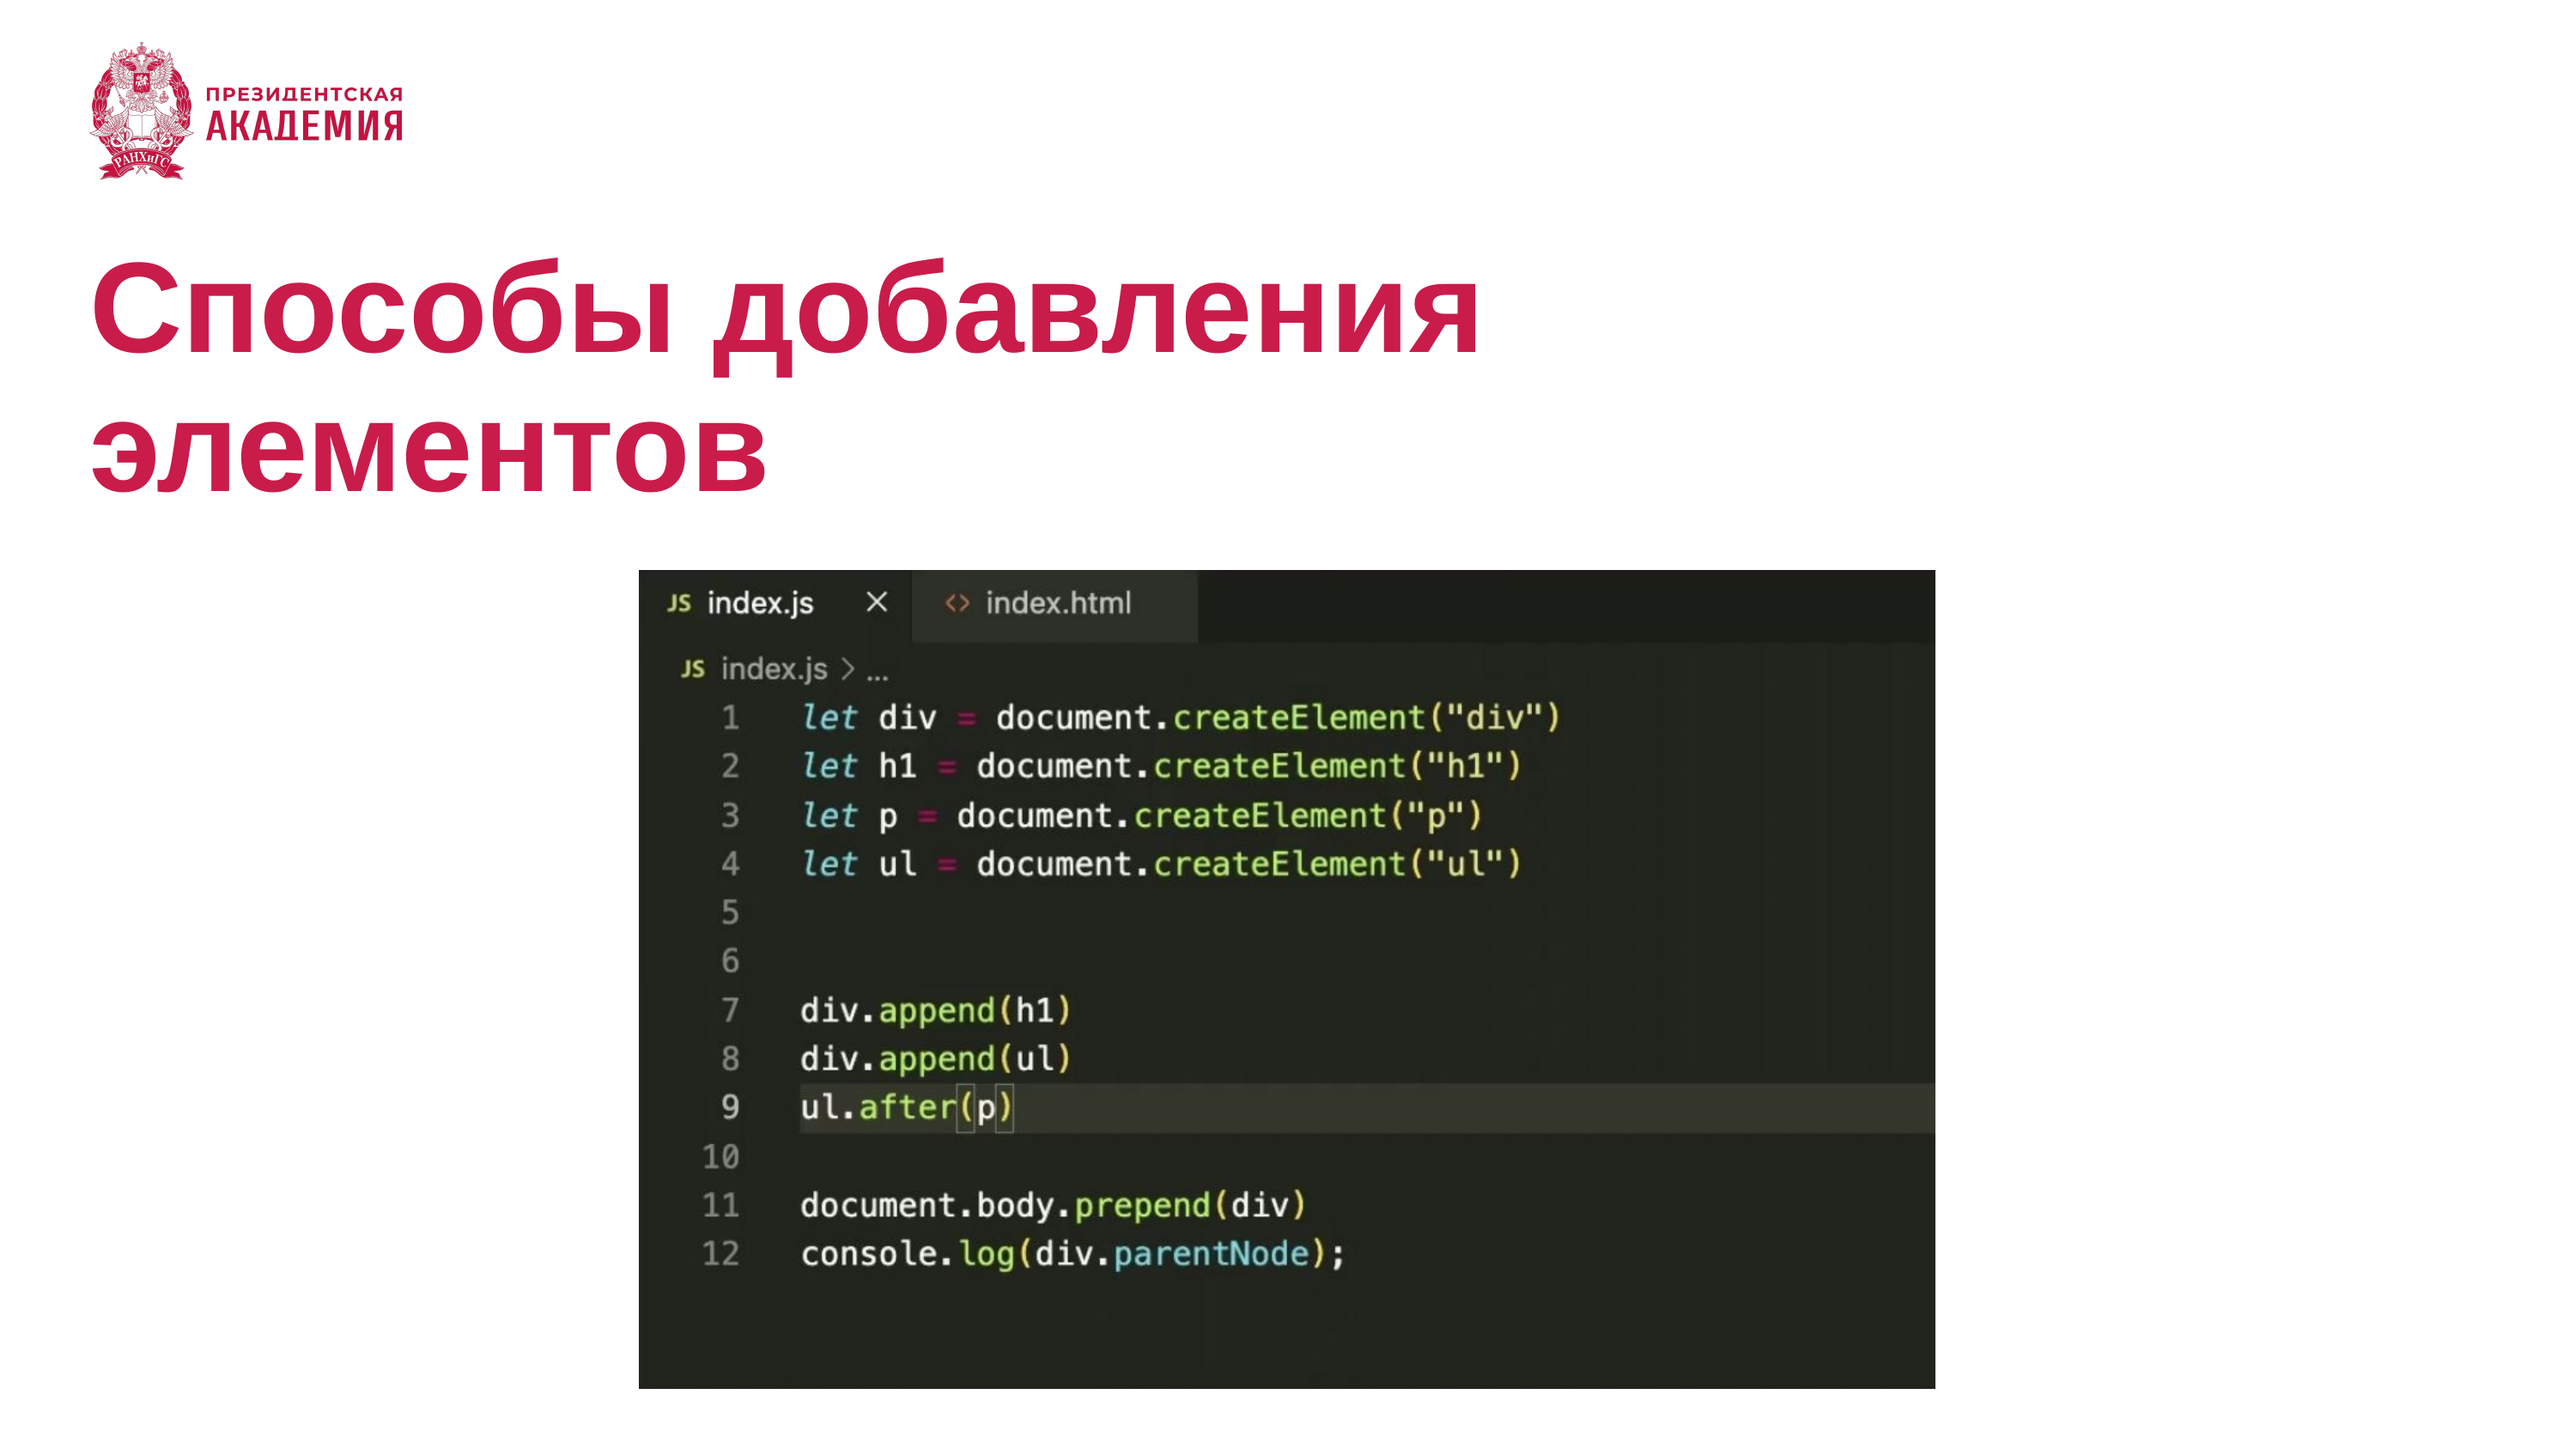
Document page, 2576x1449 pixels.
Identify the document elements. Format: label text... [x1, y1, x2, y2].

title Способы добавления элементов [88, 220, 1487, 518]
picture [89, 42, 402, 179]
picture [639, 570, 1935, 1390]
